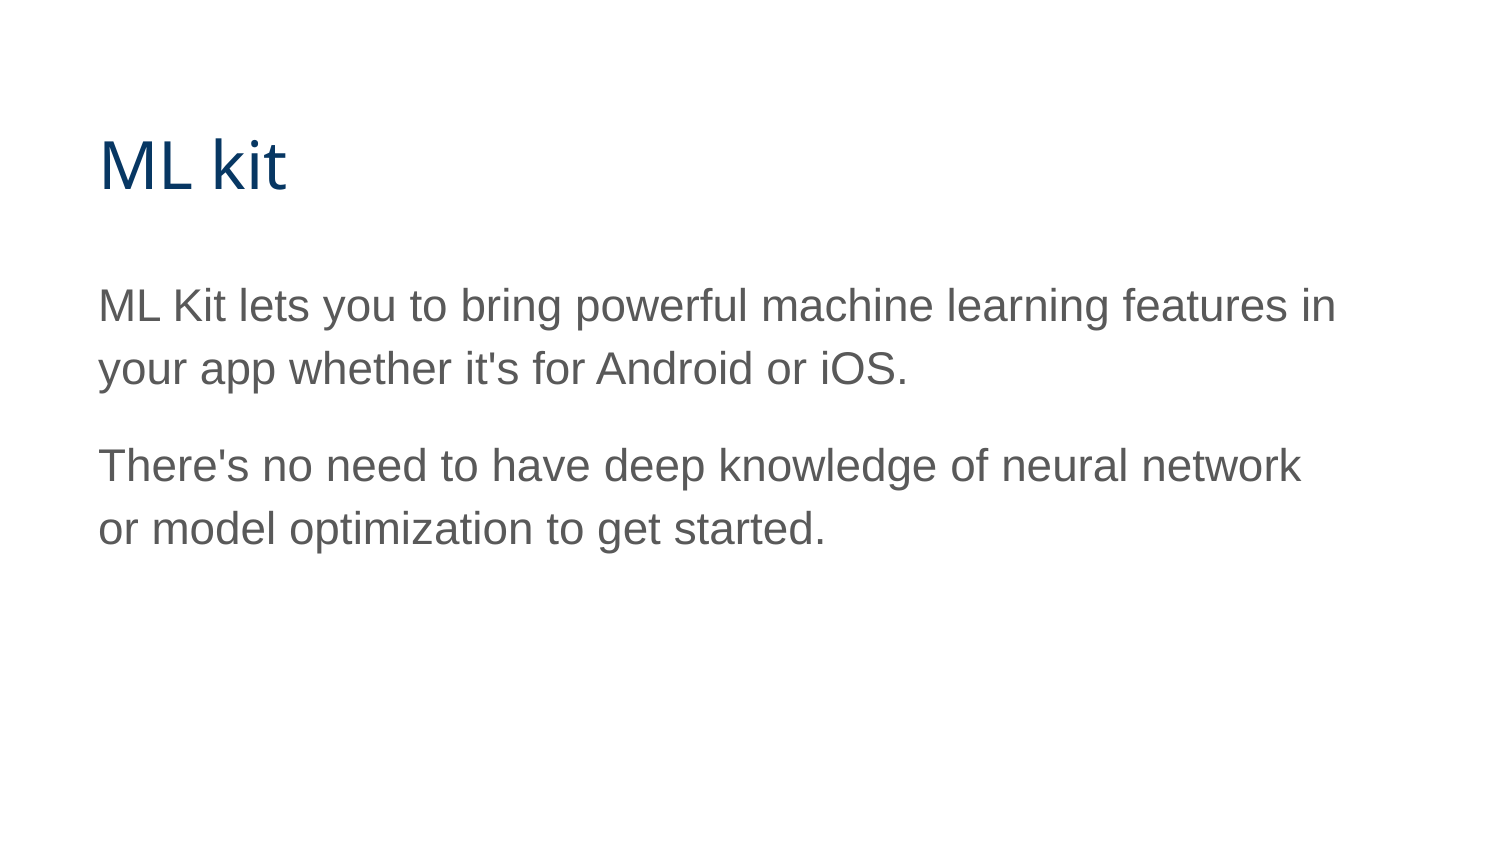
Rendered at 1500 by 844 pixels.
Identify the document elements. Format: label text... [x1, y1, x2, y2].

title ML kit [83, 107, 1449, 202]
list ML Kit lets you to bring powerful machine learning features in your app whether it's for Android or iOS. There's no need to have deep knowledge of neural network or model optimization to get started. [83, 252, 1356, 814]
